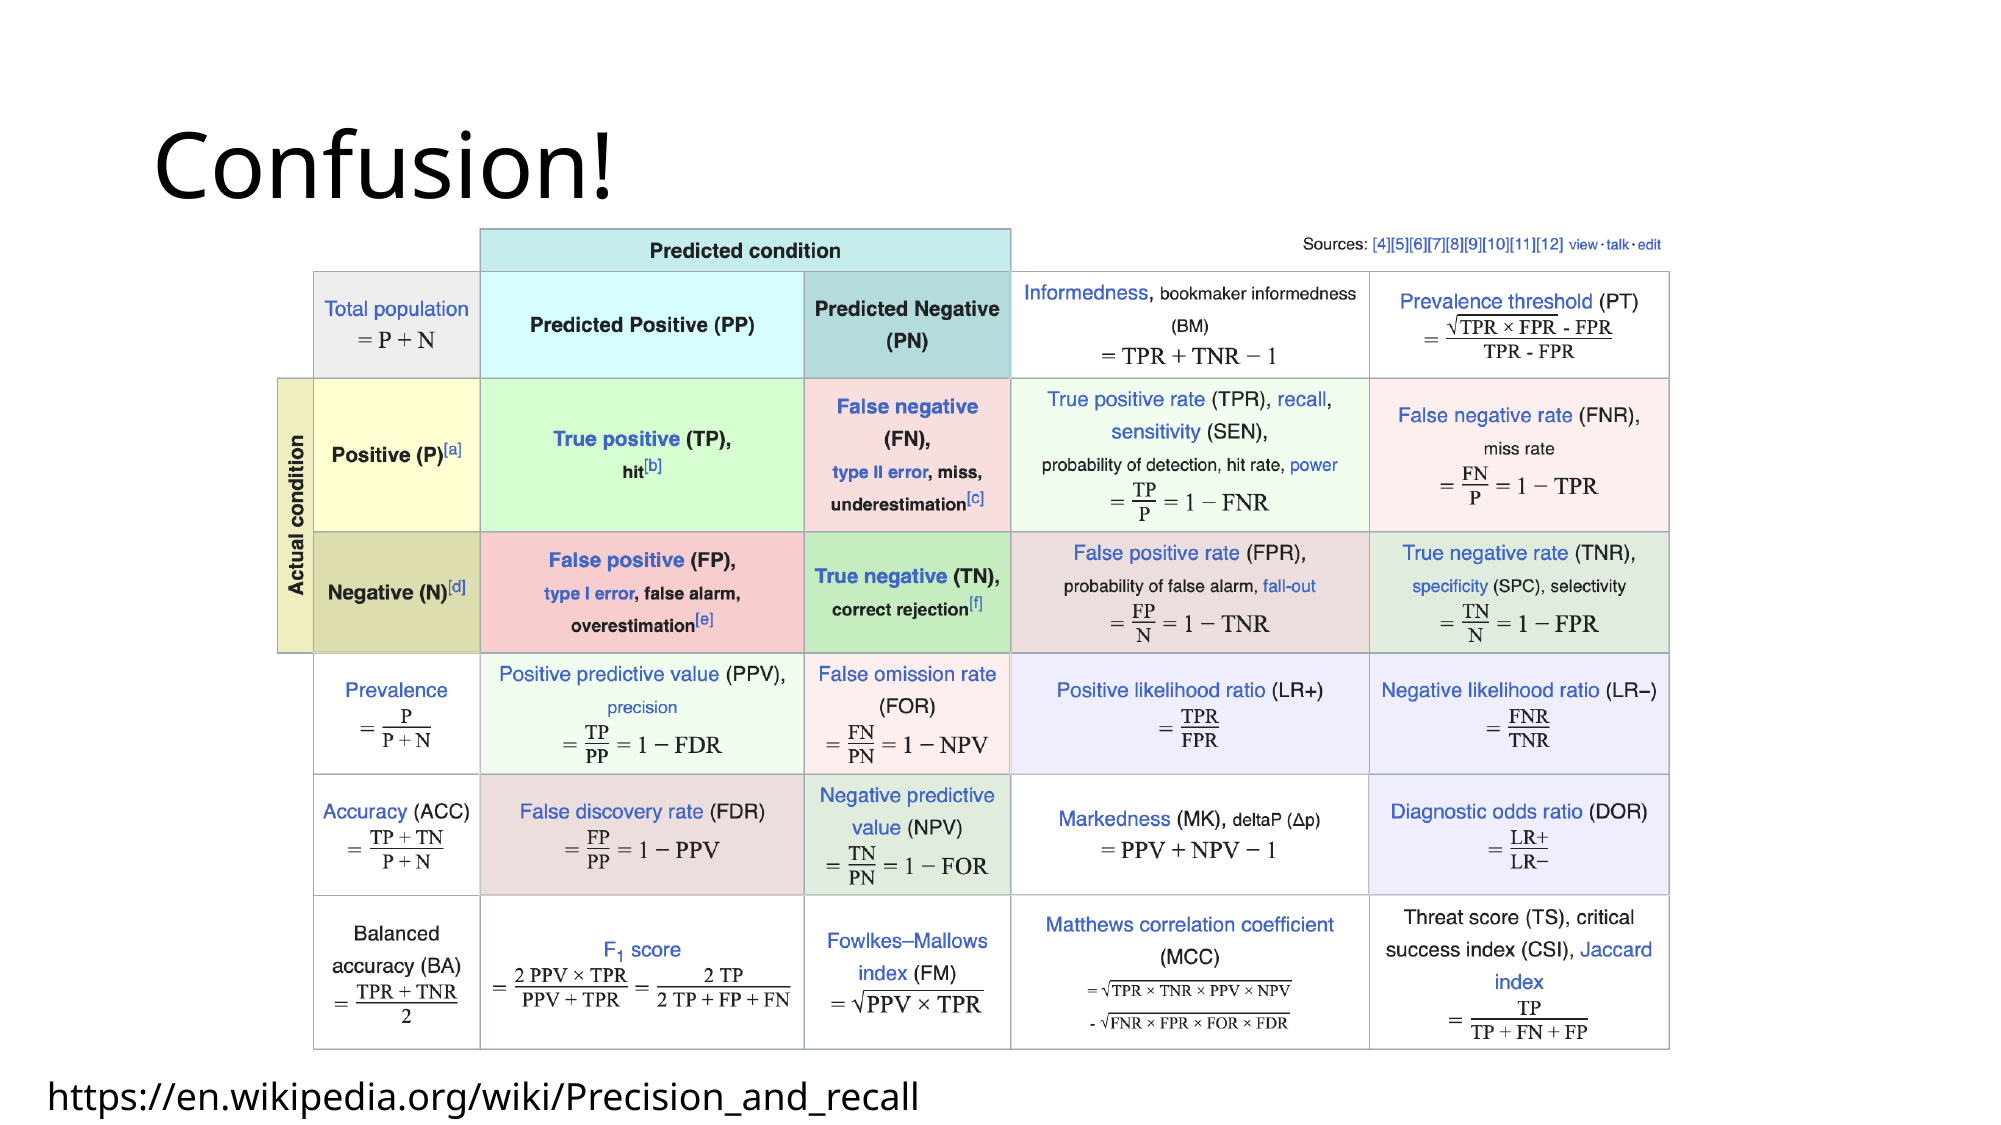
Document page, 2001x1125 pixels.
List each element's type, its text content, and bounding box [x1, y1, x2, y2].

picture [268, 211, 1796, 1066]
text_box https://en.wikipedia.org/wiki/Precision_and_recall [32, 1066, 1033, 1125]
title Confusion! [137, 59, 1863, 278]
